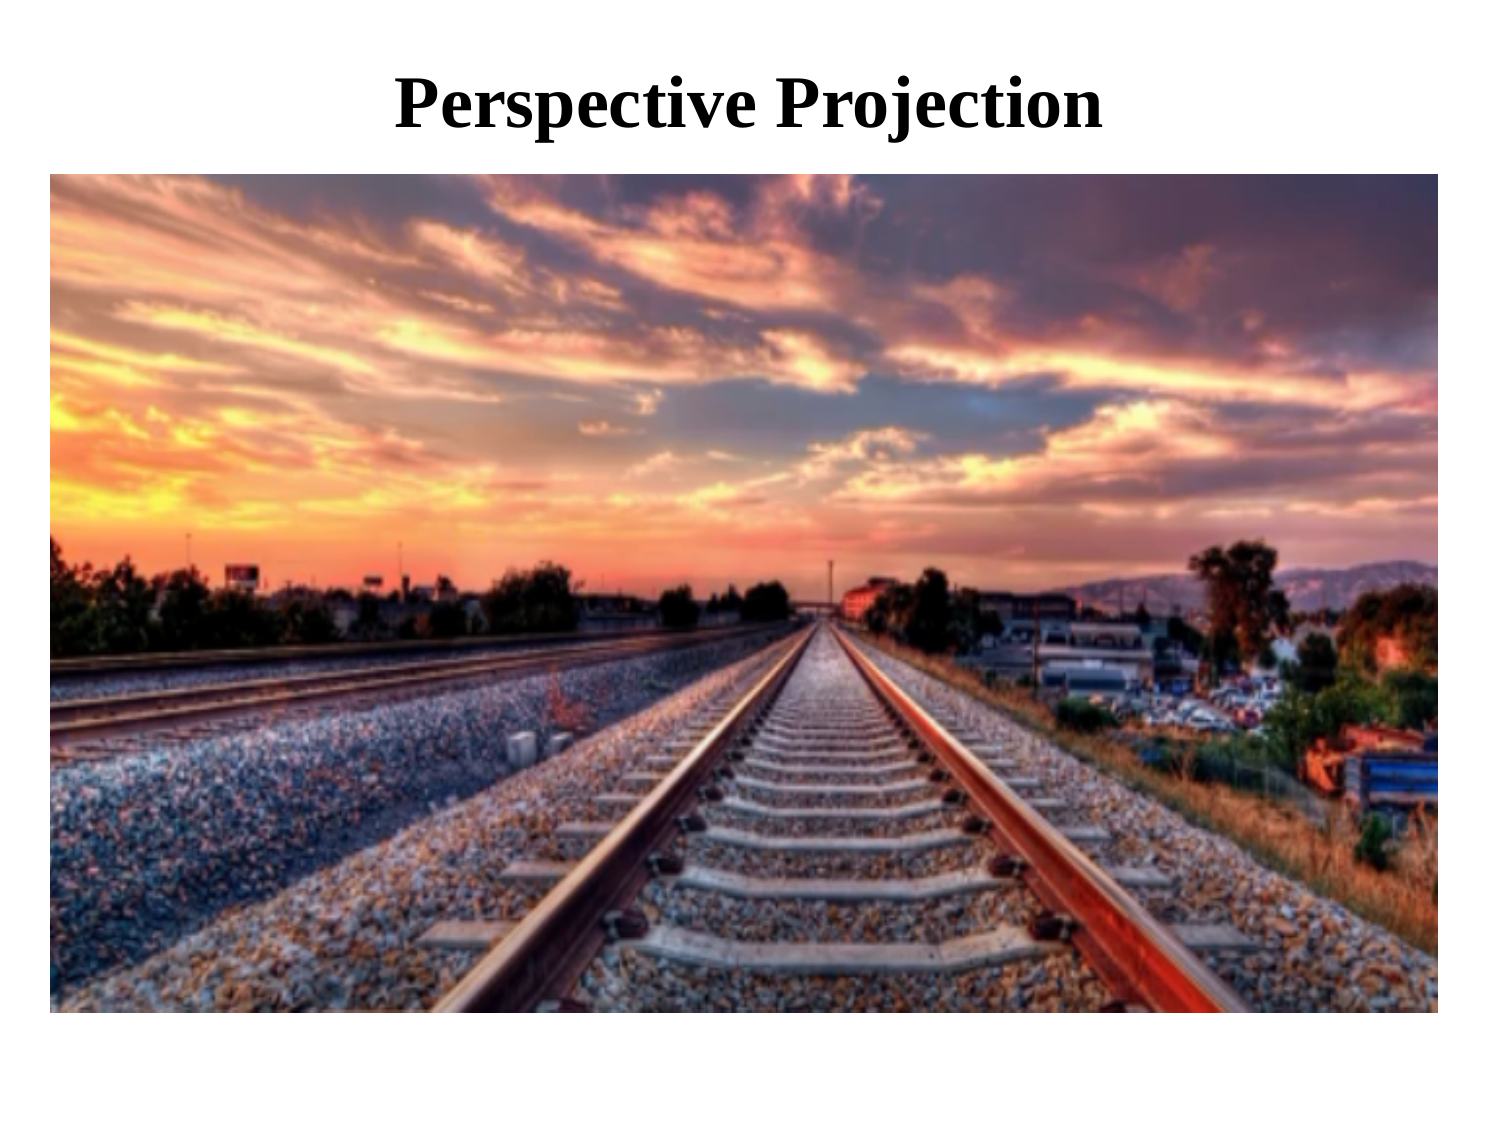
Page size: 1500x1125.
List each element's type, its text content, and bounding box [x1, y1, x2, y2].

title Perspective Projection [75, 45, 1425, 150]
picture [49, 174, 1438, 1013]
